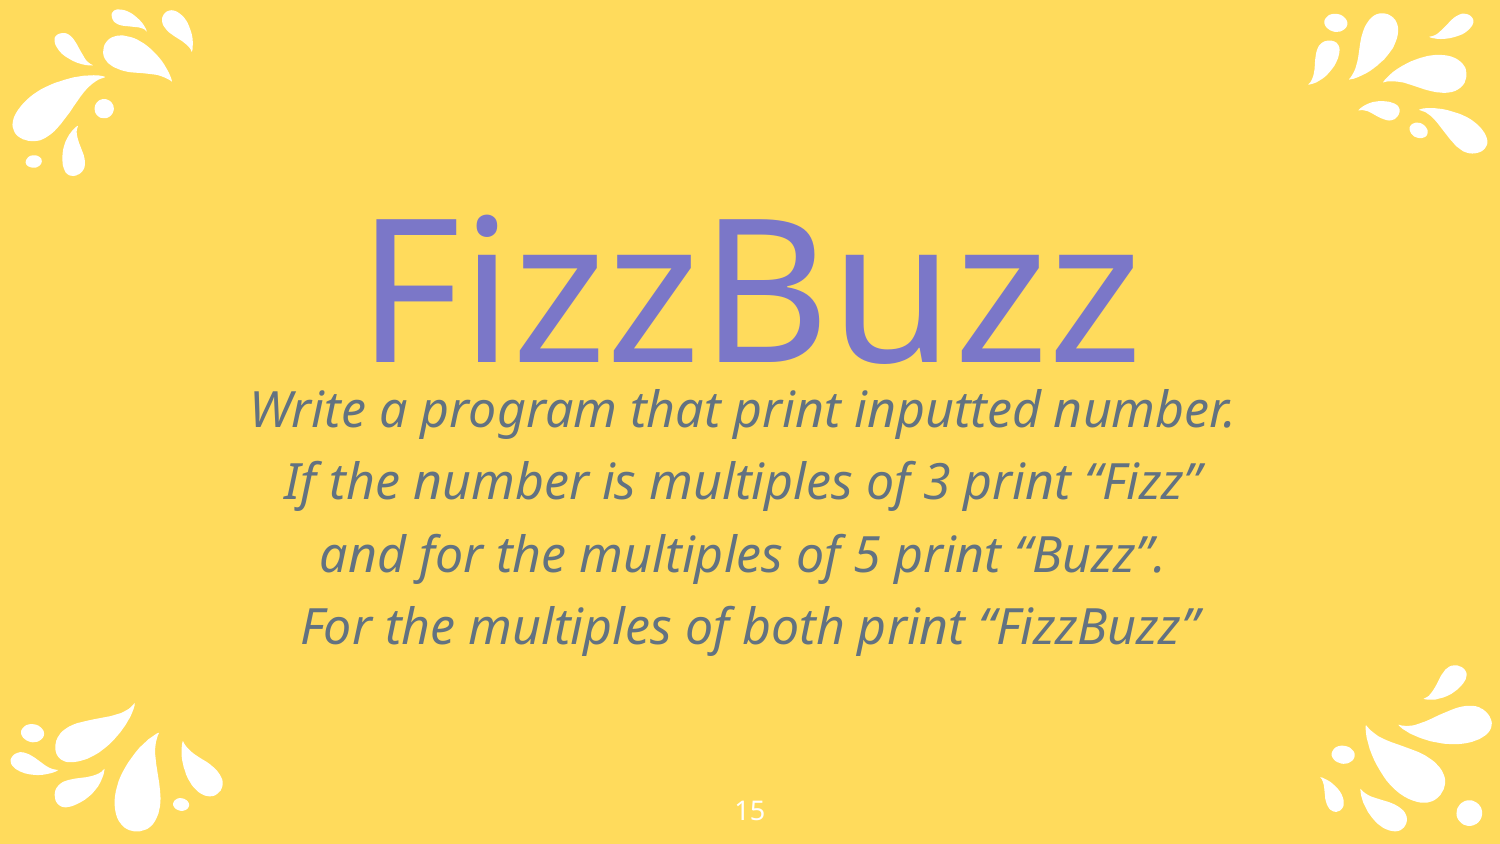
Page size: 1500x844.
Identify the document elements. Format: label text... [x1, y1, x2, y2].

slide_number 15 [705, 779, 795, 844]
title FizzBuzz [112, 186, 1388, 377]
subtitle Write a program that print inputted number. If the number is multiples of 3 print “Fizz” and for the multiples of 5 print “Buzz”. For the multiples of both print “FizzBuzz” [112, 377, 1388, 506]
